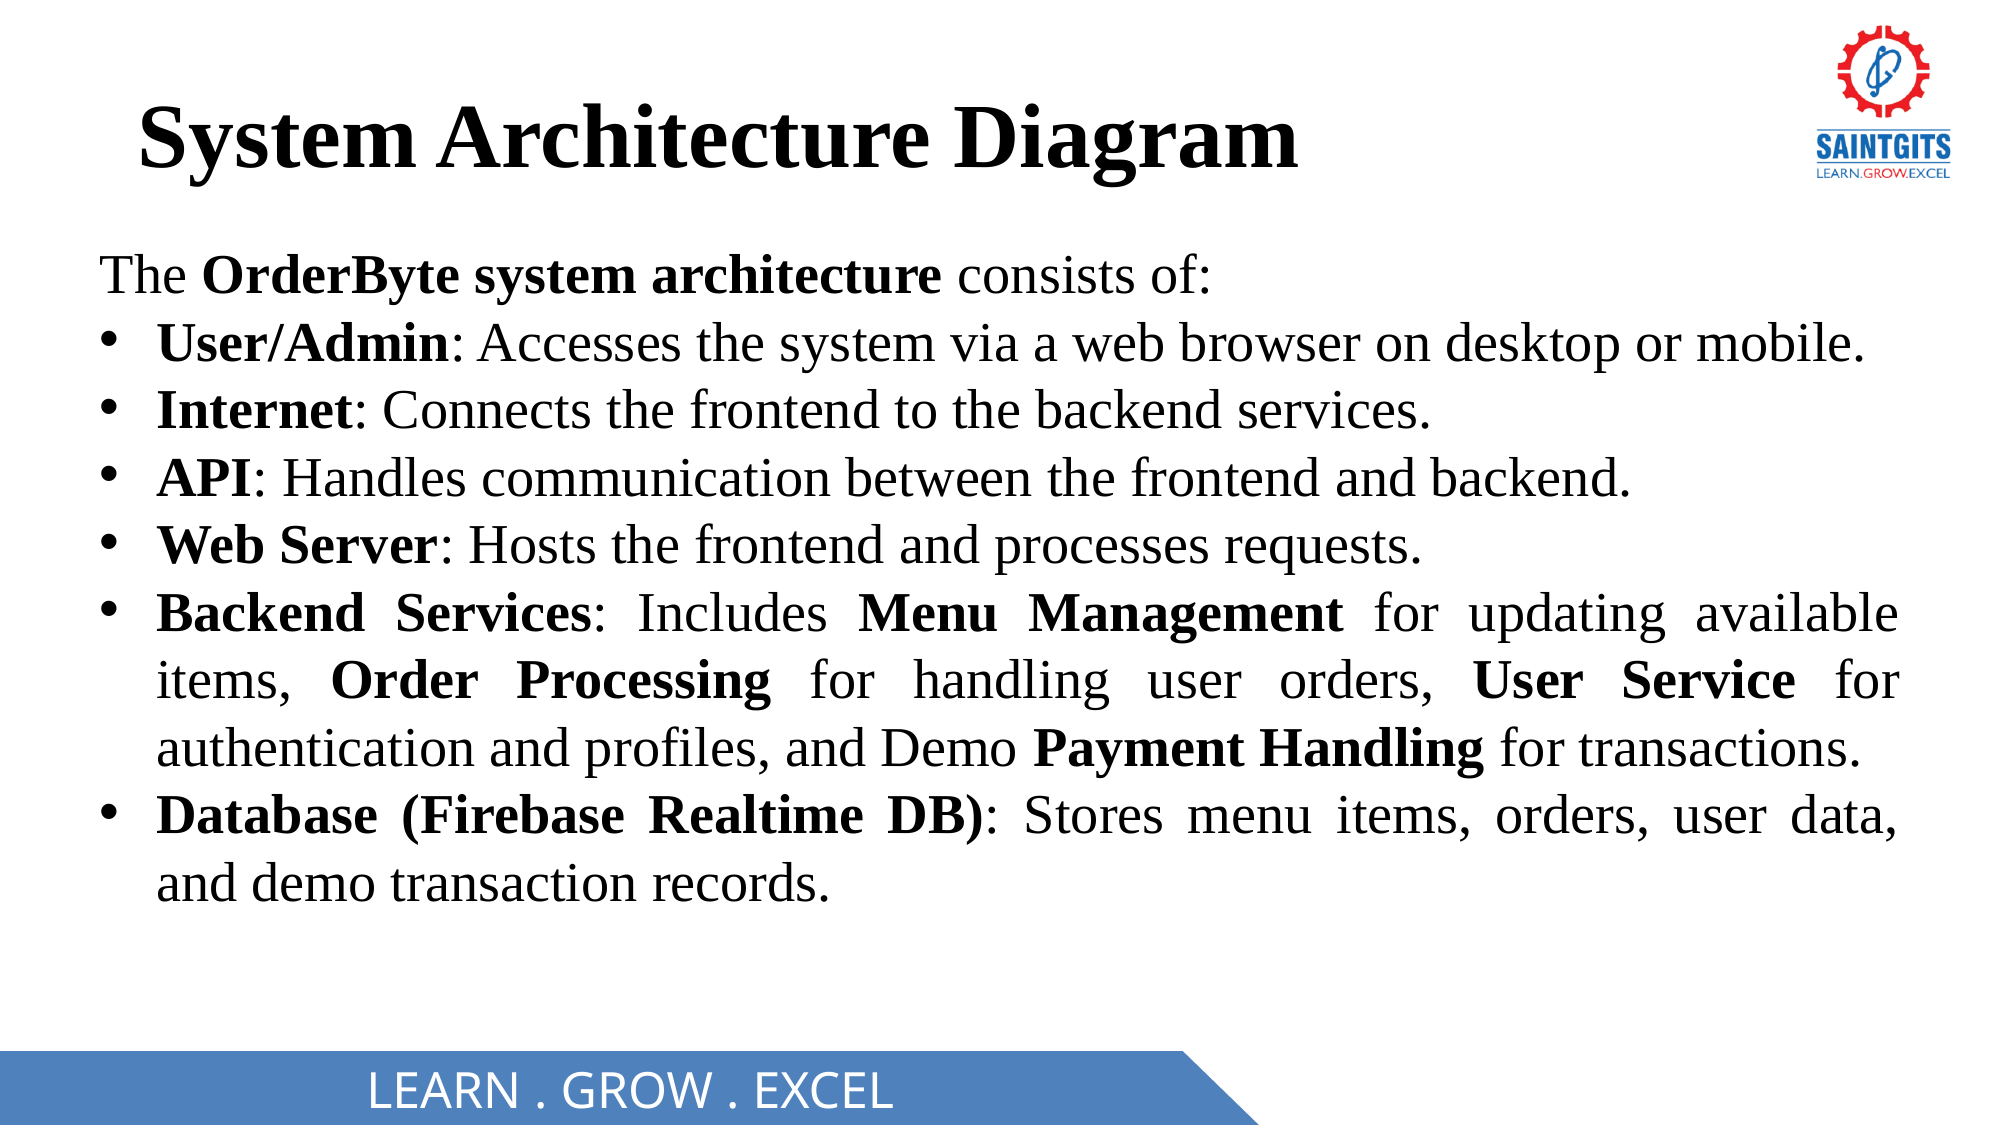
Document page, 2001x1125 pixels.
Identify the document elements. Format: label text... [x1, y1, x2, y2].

text_box The OrderByte system architecture consists of: User/Admin: Accesses the system via a web browser on desktop or mobile. Internet: Connects the frontend to the backend services. API: Handles communication between the frontend and backend. Web Server: Hosts the frontend and processes requests. Backend Services: Includes Menu Management for updating available items, Order Processing for handling user orders, User Service for authentication and profiles, and Demo Payment Handling for transactions. Database (Firebase Realtime DB): Stores menu items, orders, user data, and demo transaction records. [99, 237, 1900, 979]
text_box System Architecture Diagram [137, 59, 1335, 173]
picture [1816, 25, 1951, 179]
text_box LEARN . GROW . EXCEL [0, 1051, 1259, 1125]
